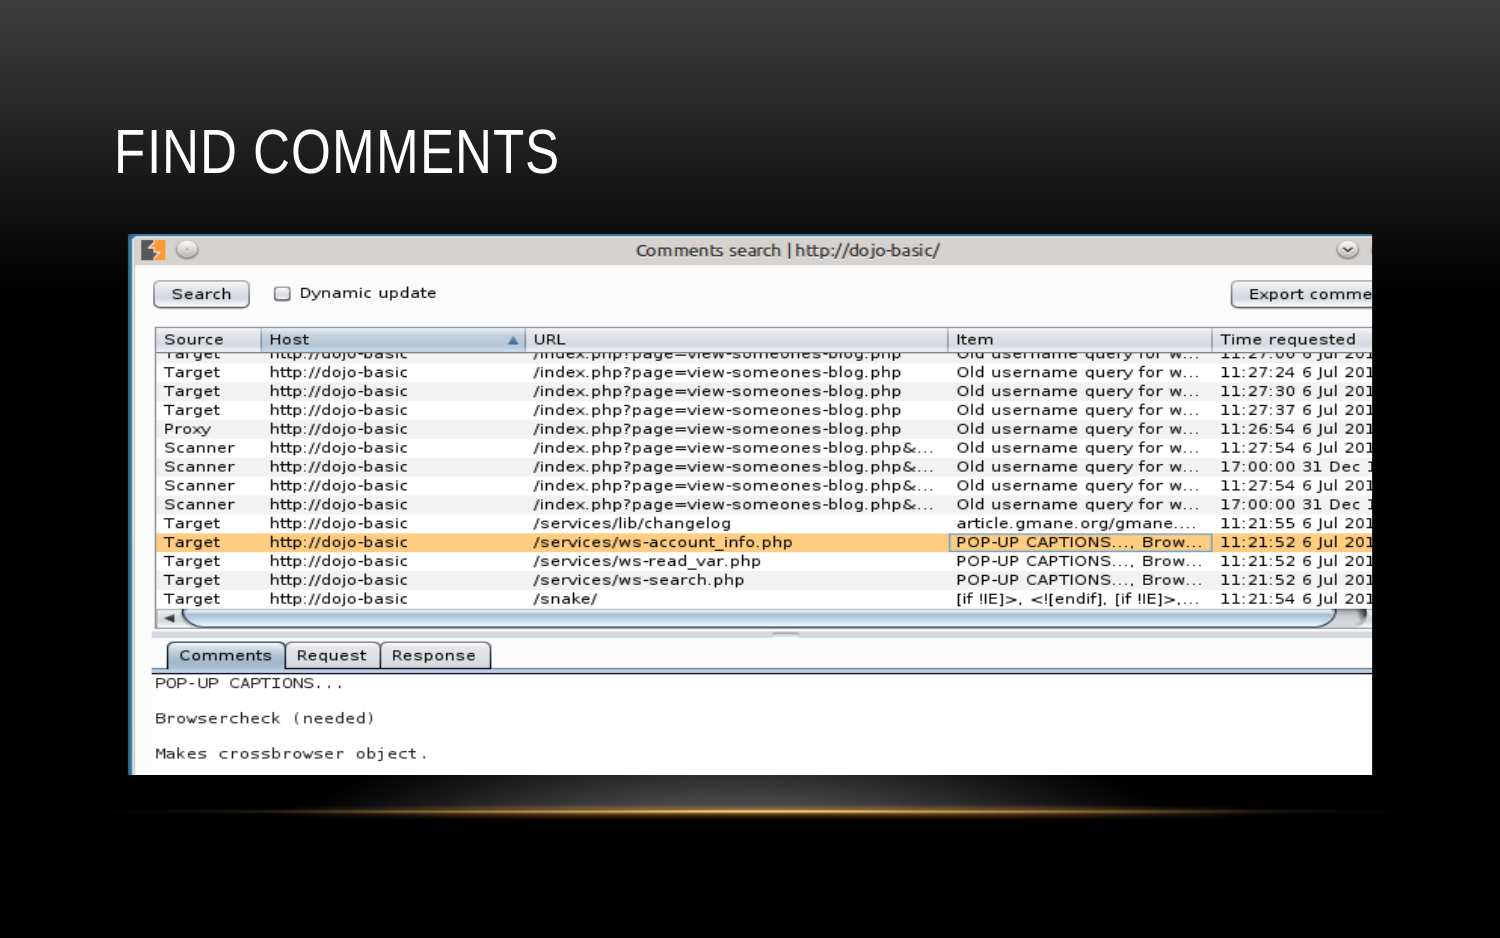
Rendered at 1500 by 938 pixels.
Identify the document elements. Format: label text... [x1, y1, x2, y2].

picture [0, 0, 1500, 938]
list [127, 234, 1373, 775]
title Find Comments [99, 37, 1400, 194]
